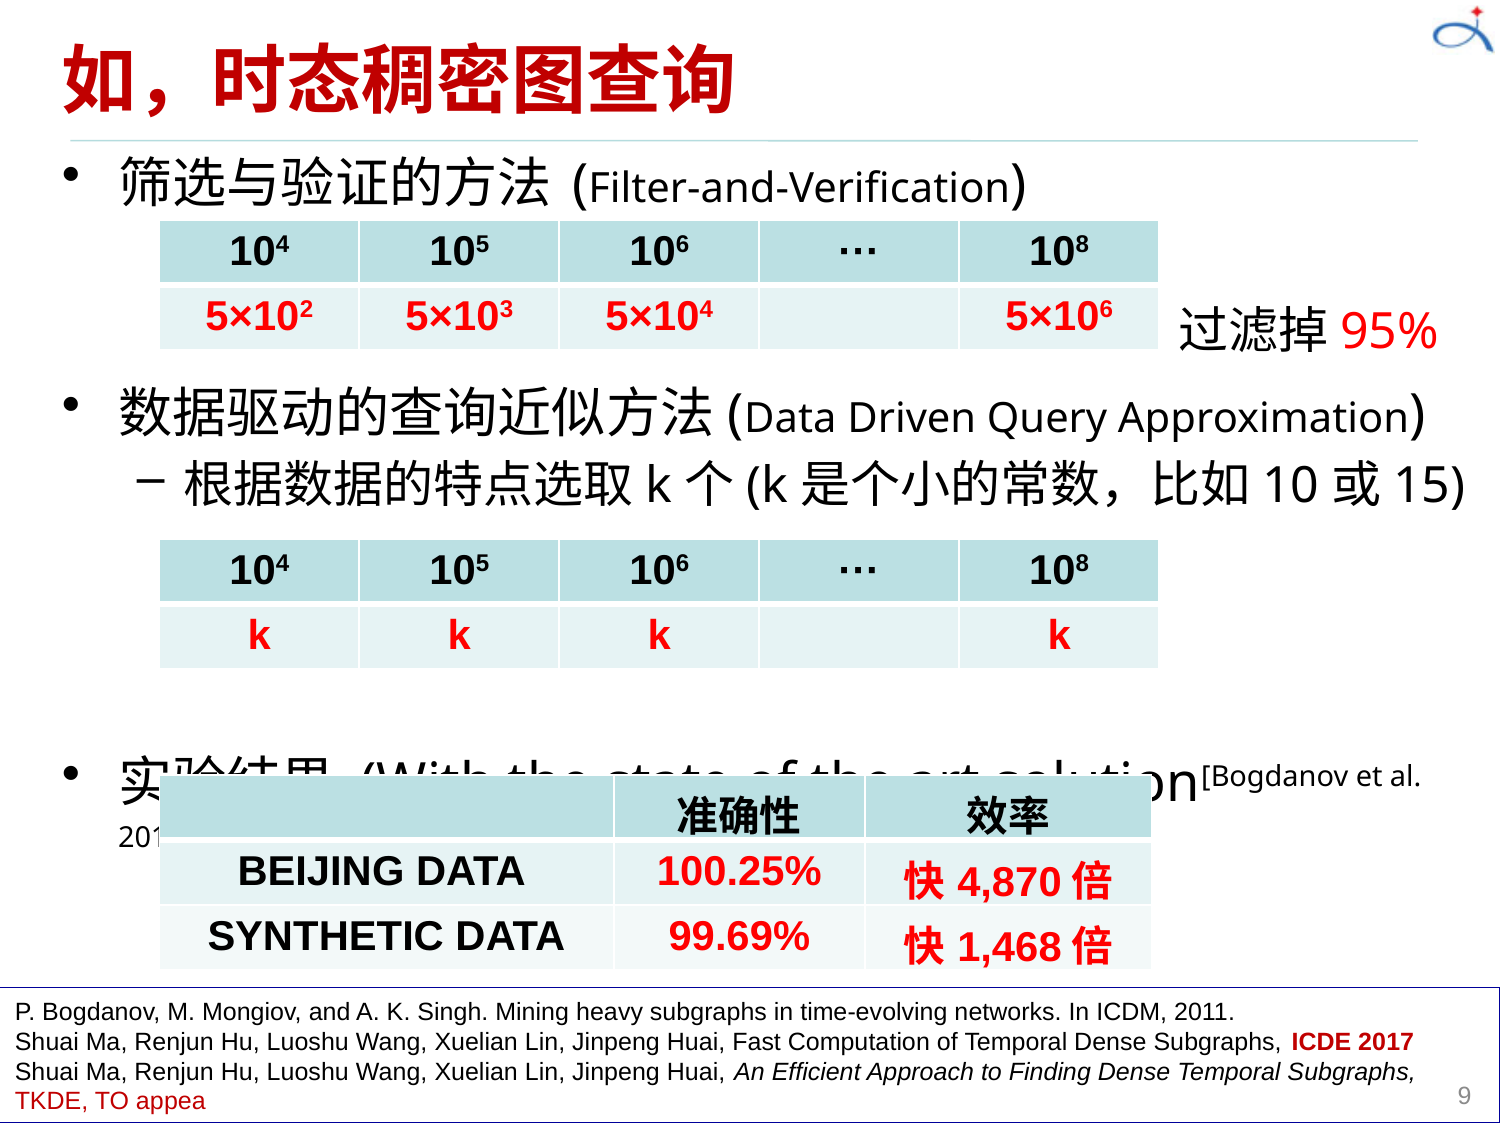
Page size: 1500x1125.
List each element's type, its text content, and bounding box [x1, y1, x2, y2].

table_cell k [360, 607, 558, 668]
table_header 108 [960, 540, 1158, 601]
table_cell 5×106 [960, 288, 1158, 349]
table_header 104 [160, 540, 358, 601]
table_header 104 [160, 221, 358, 282]
text_box P. Bogdanov, M. Mongiov, and A. K. Singh. Mining heavy subgraphs in time-evolving networks. In ICDM, 2011. Shuai Ma, Renjun Hu, Luoshu Wang, Xuelian Lin, Jinpeng Huai, Fast Computation of Temporal Dense Subgraphs, ICDE 2017 Shuai Ma, Renjun Hu, Luoshu Wang, Xuelian Lin, Jinpeng Huai, An Efficient Approach to Finding Dense Temporal Subgraphs, TKDE, TO appea [0, 987, 1500, 1123]
table_cell 100.25% [615, 843, 864, 904]
table_cell 5×104 [560, 288, 758, 349]
table_cell 99.69% [615, 906, 864, 969]
table_cell k [160, 607, 358, 668]
list 筛选与验证的方法 (Filter-and-Verification) 数据驱动的查询近似方法(Data Driven Query Approximation) 根据数据的特点选取k个(k是个小的常数，比如10或15) 实验结果 (With the state of the art solution[Bogdanov et al. 2011]) [46, 140, 1500, 987]
title 如，时态稠密图查询 [46, 11, 1419, 140]
table_cell k [960, 607, 1158, 668]
table_header 108 [960, 221, 1158, 282]
table_cell 快4,870倍 [866, 843, 1151, 904]
text_box 过滤掉95% [1163, 290, 1459, 363]
table_cell 5×102 [160, 288, 358, 349]
table_cell [760, 288, 958, 349]
table_header 106 [560, 221, 758, 282]
table_cell [760, 607, 958, 668]
picture [1432, 5, 1495, 55]
table_header 106 [560, 540, 758, 601]
table_header ··· [760, 540, 958, 601]
table_cell 快1,468倍 [866, 906, 1151, 969]
table_cell SYNTHETIC DATA [160, 906, 613, 969]
table_cell 5×103 [360, 288, 558, 349]
table_header 效率 [866, 776, 1151, 837]
table_header 准确性 [615, 776, 864, 837]
table_header 105 [360, 540, 558, 601]
table_cell k [560, 607, 758, 668]
table_header [160, 776, 613, 837]
table_header ··· [760, 221, 958, 282]
table_cell BEIJING DATA [160, 843, 613, 904]
table_header 105 [360, 221, 558, 282]
